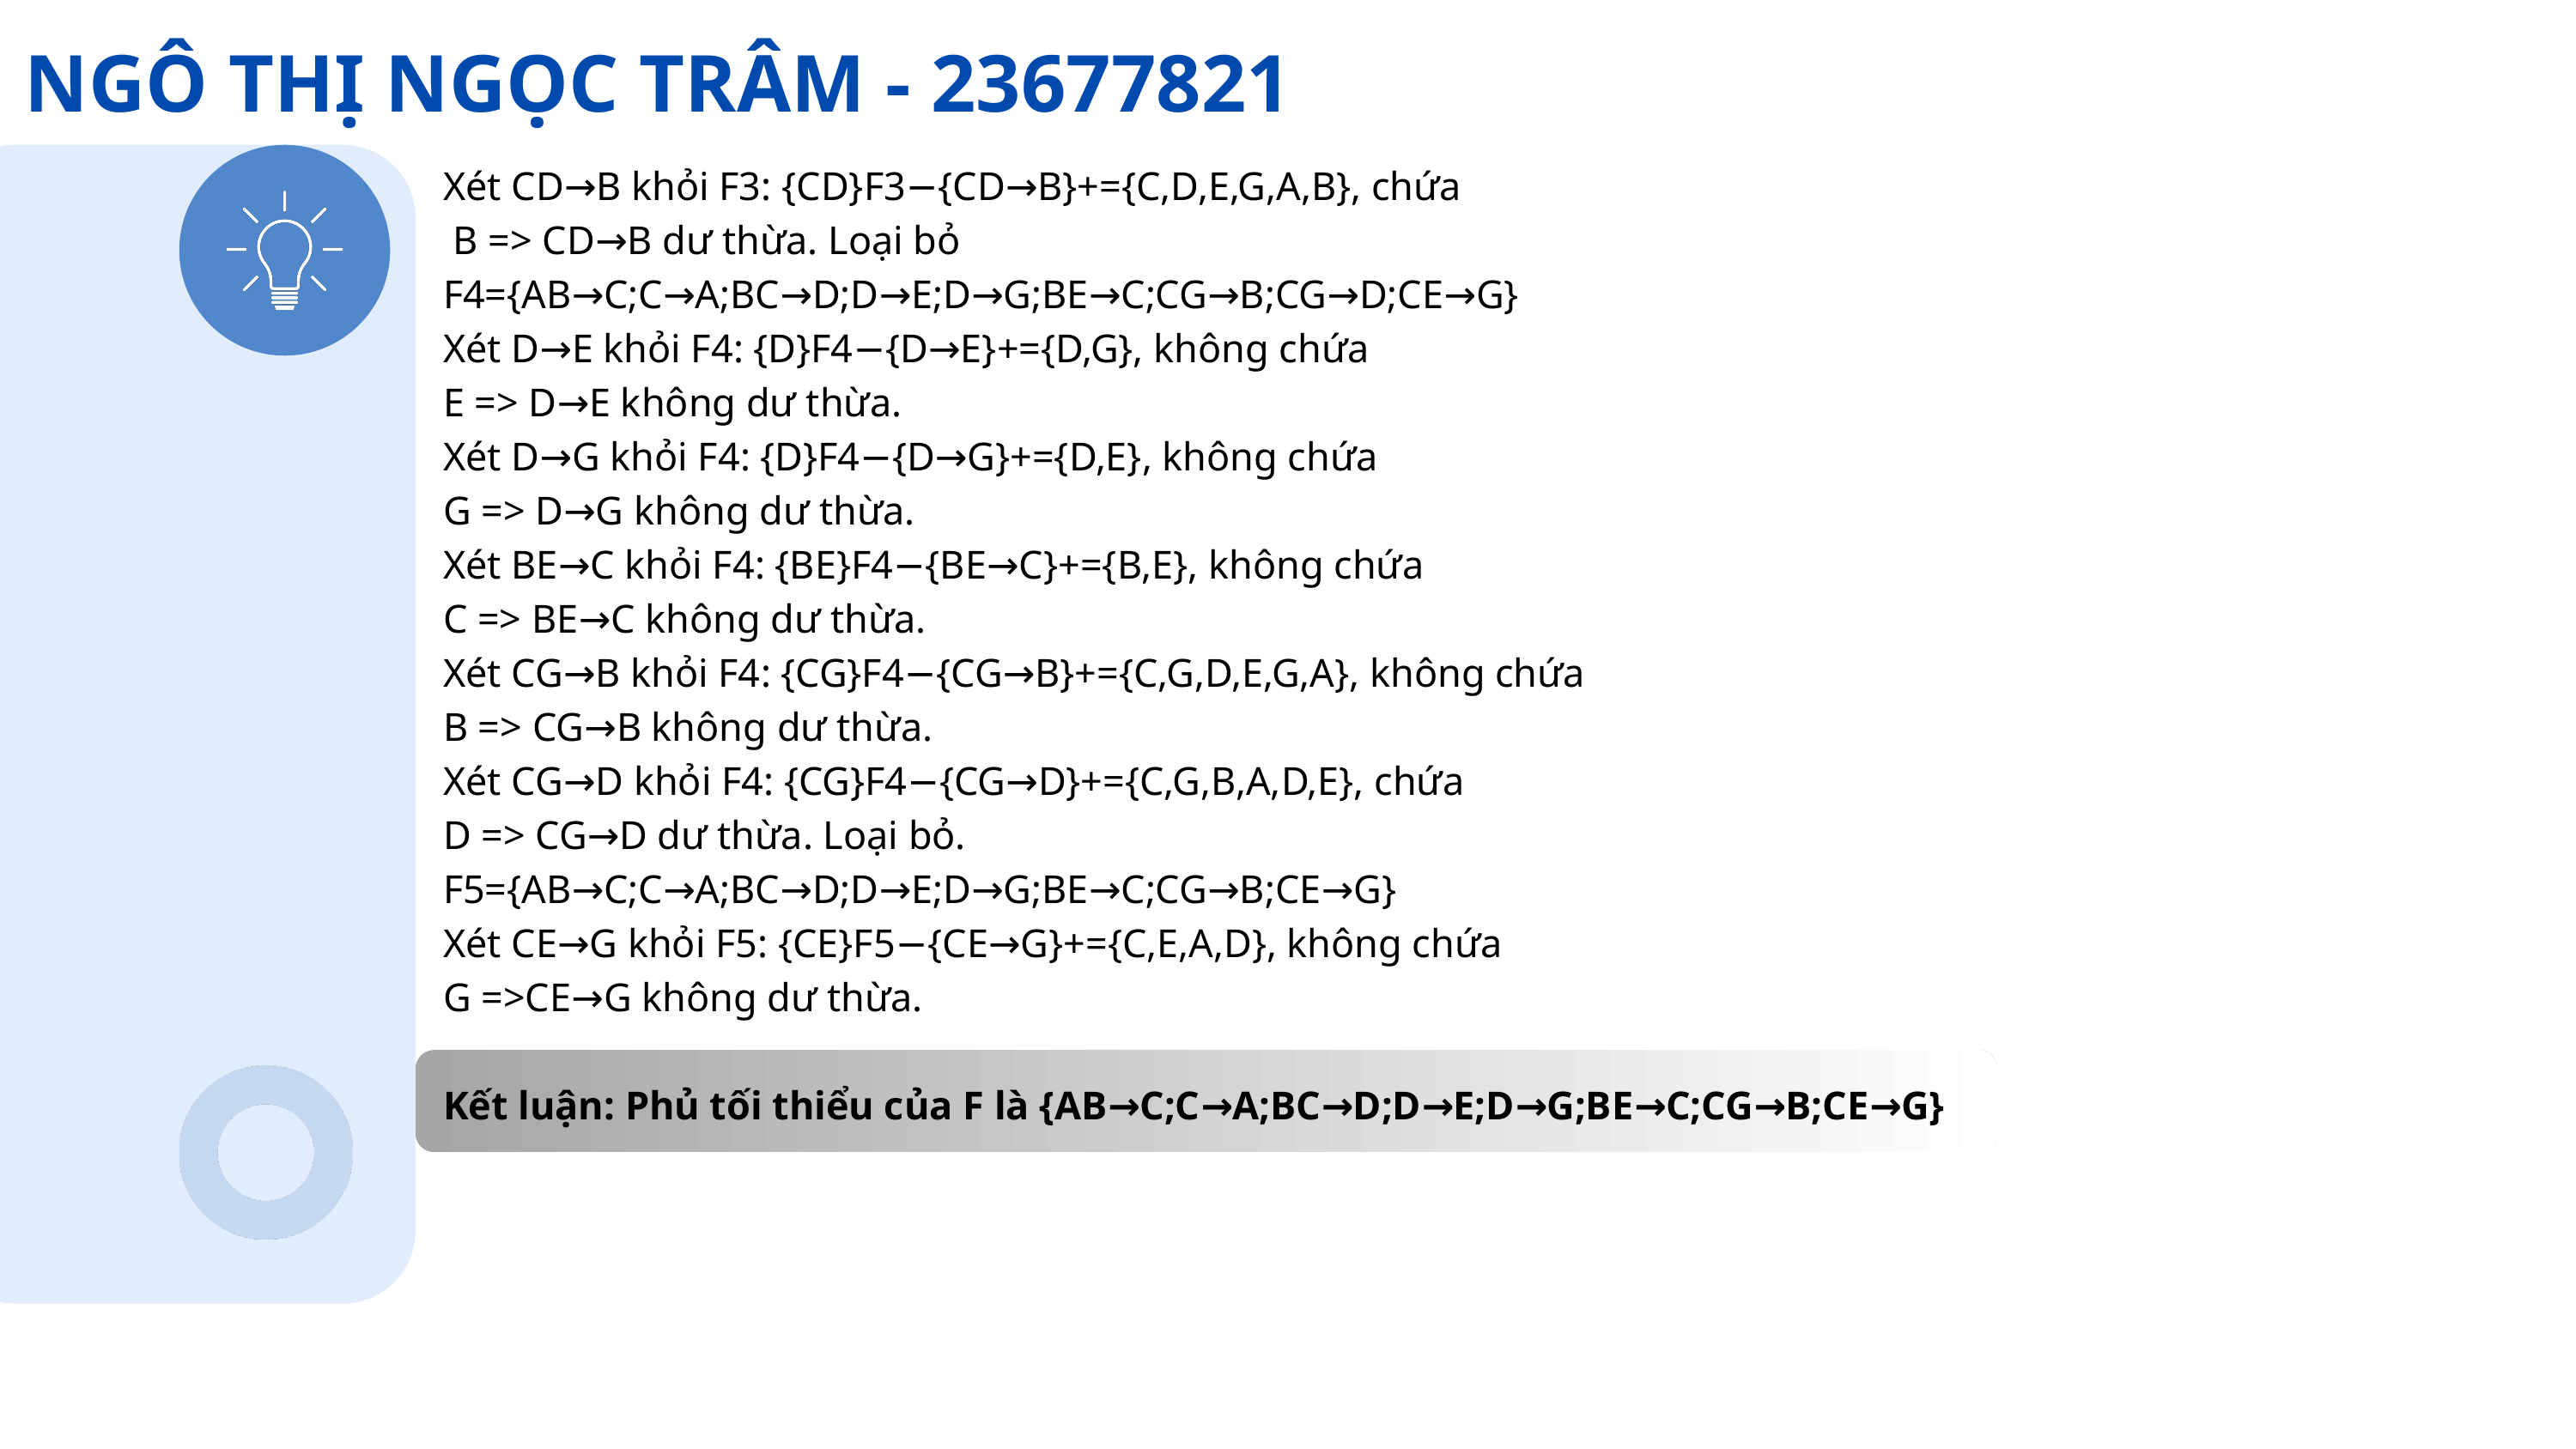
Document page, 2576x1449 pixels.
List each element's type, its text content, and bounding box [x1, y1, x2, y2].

text_box Xét CD→B khỏi F3​: {CD}F3−{CD→B}+​={C,D,E,G,A,B}, chứa B => CD→B dư thừa. Loại bỏ F4={AB→C;C→A;BC→D;D→E;D→G;BE→C;CG→B;CG→D;CE→G} Xét D→E khỏi F4​: {D}F4−{D→E}+​={D,G}, không chứa E => D→E không dư thừa. Xét D→G khỏi F4​: {D}F4−{D→G}+​={D,E}, không chứa G => D→G không dư thừa. Xét BE→C khỏi F4​: {BE}F4−{BE→C}+​={B,E}, không chứa C => BE→C không dư thừa. Xét CG→B khỏi F4​: {CG}F4−{CG→B}+​={C,G,D,E,G,A}, không chứa B => CG→B không dư thừa. Xét CG→D khỏi F4​: {CG}F4−{CG→D}+​={C,G,B,A,D,E}, chứa D => CG→D dư thừa. Loại bỏ. F5={AB→C;C→A;BC→D;D→E;D→G;BE→C;CG→B;CE→G} Xét CE→G khỏi F5​: {CE}F5−{CE→G}+​={C,E,A,D}, không chứa G =>CE→G không dư thừa. Kết luận: Phủ tối thiểu của F là {AB→C;C→A;BC→D;D→E;D→G;BE→C;CG→B;CE→G} [443, 100, 2383, 1398]
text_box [415, 1049, 1998, 1153]
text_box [179, 144, 391, 356]
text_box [0, 144, 416, 1304]
text_box NGÔ THỊ NGỌC TRÂM - 23677821 [24, 27, 1631, 129]
